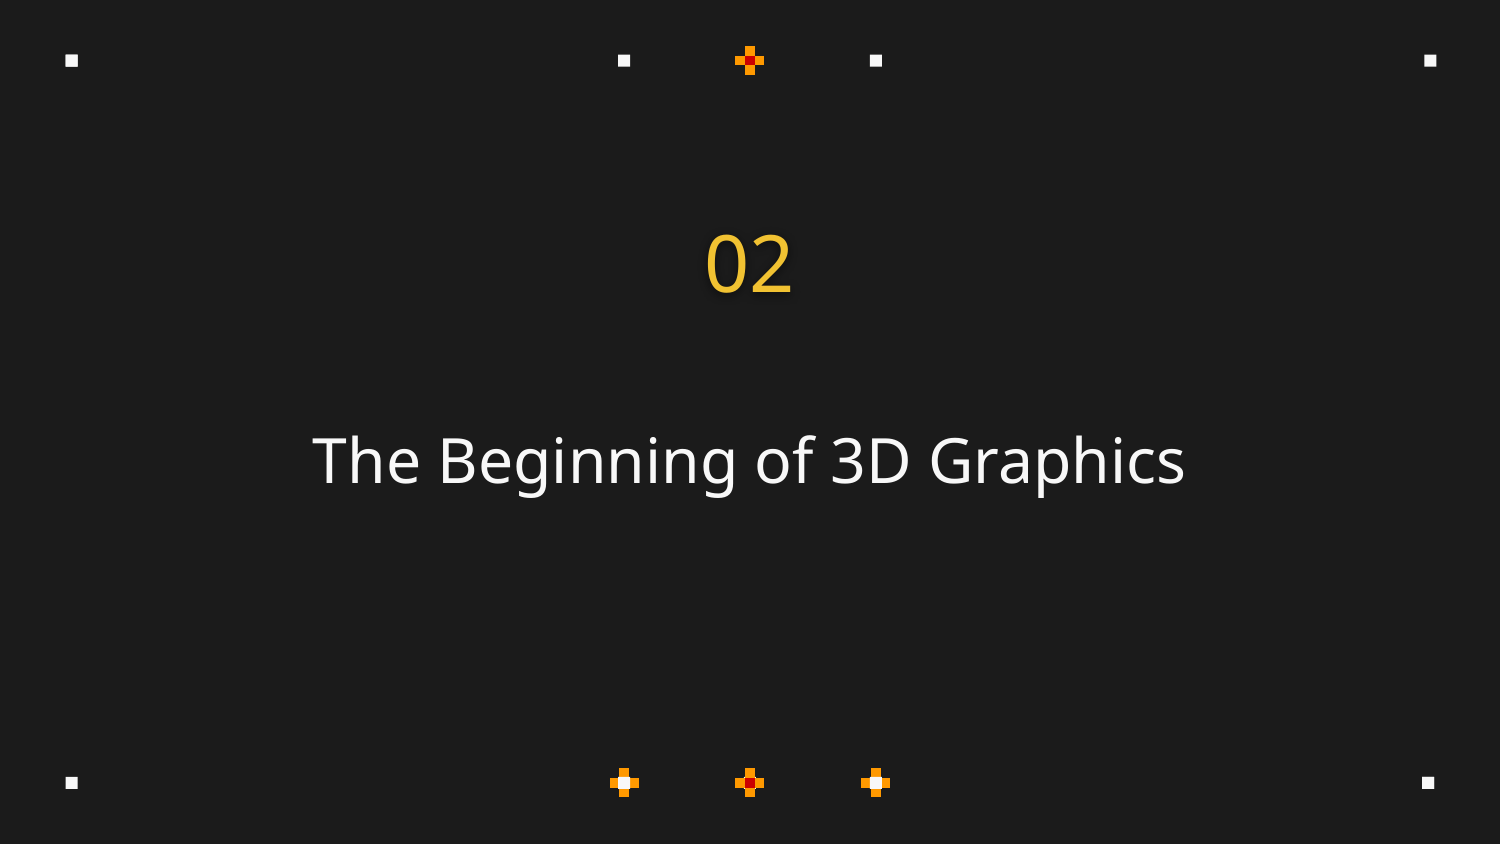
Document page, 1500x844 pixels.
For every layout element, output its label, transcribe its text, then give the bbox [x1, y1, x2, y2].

title 02 [647, 185, 853, 324]
title The Beginning of 3D Graphics [167, 332, 1333, 512]
